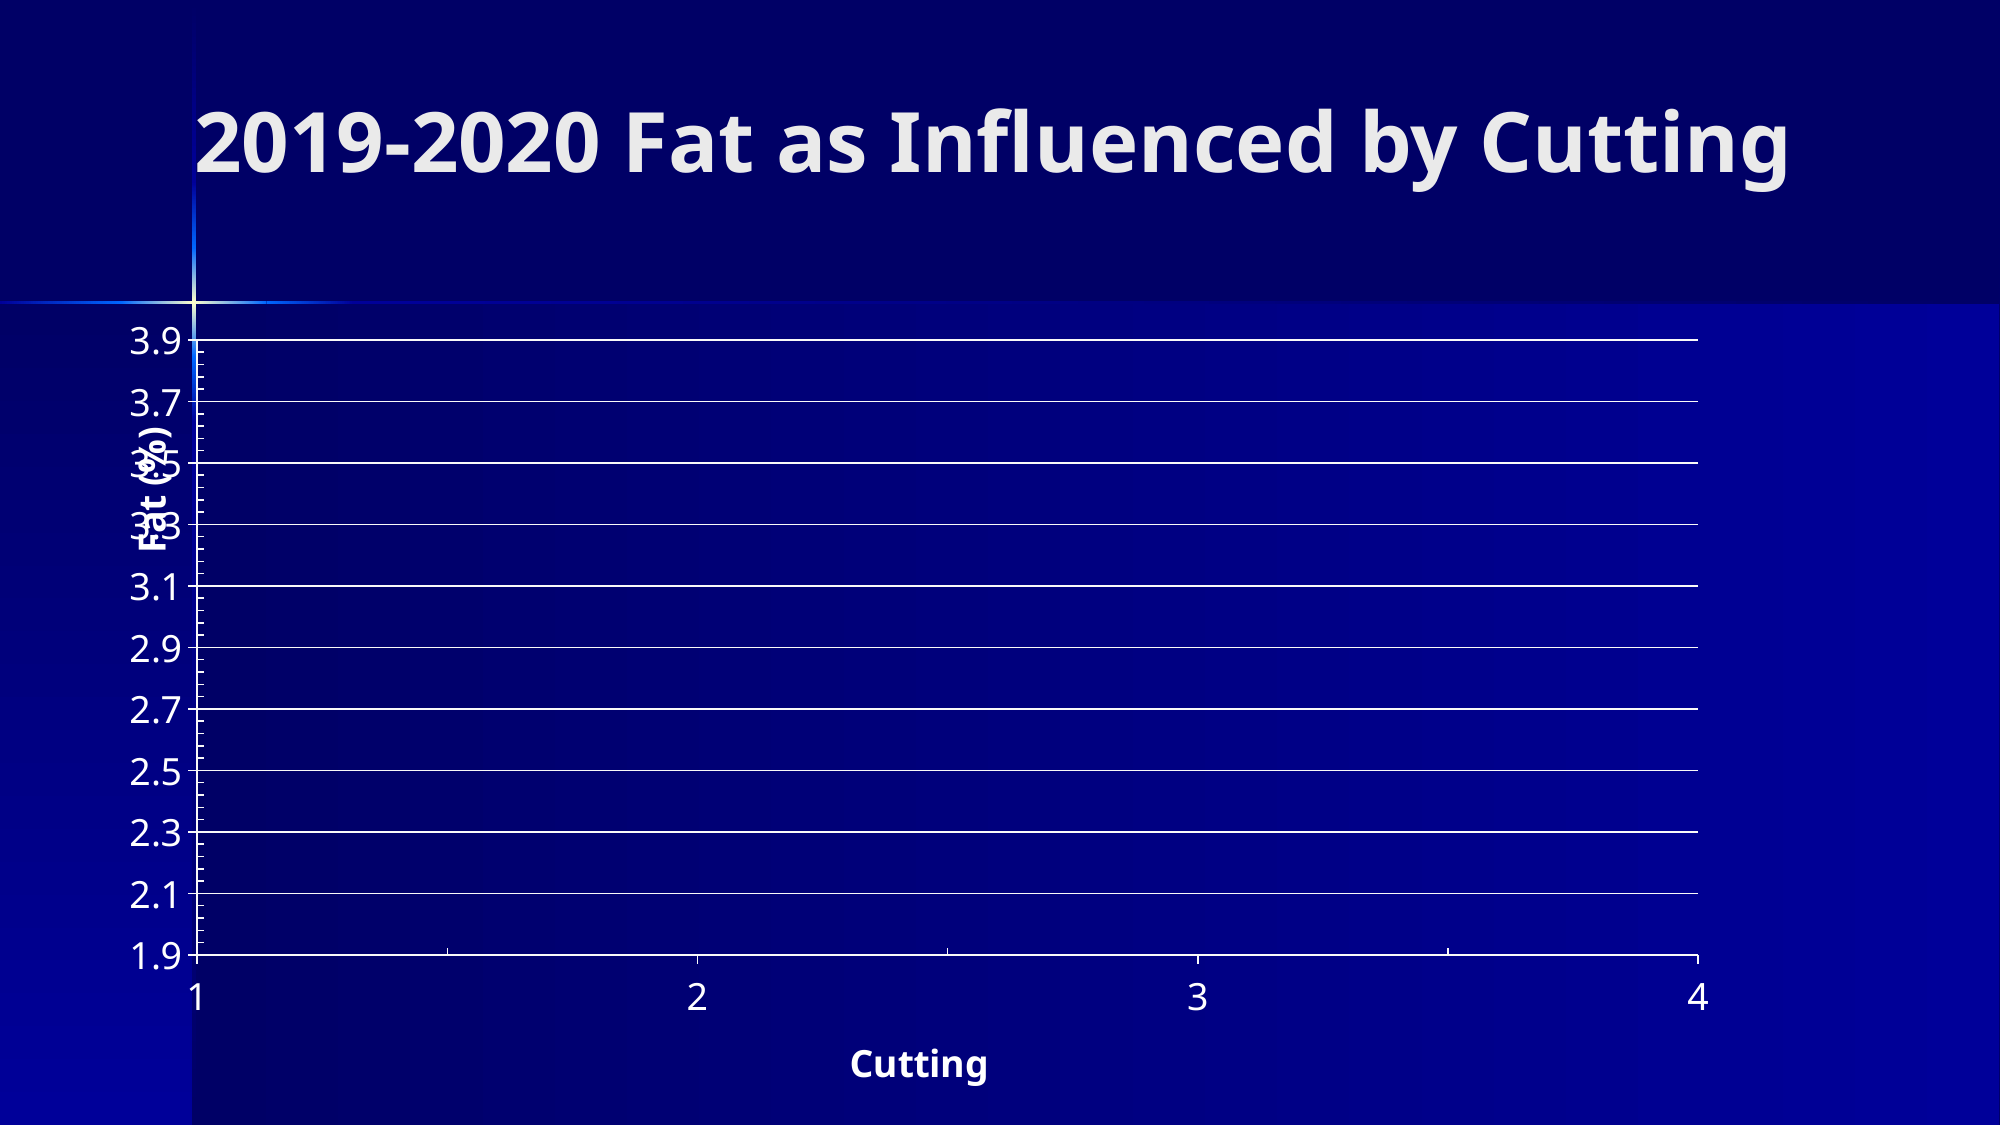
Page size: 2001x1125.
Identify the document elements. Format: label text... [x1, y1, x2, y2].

chart [60, 253, 1989, 1100]
title 2019-2020 Fat as Influenced by Cutting [0, 76, 1989, 312]
